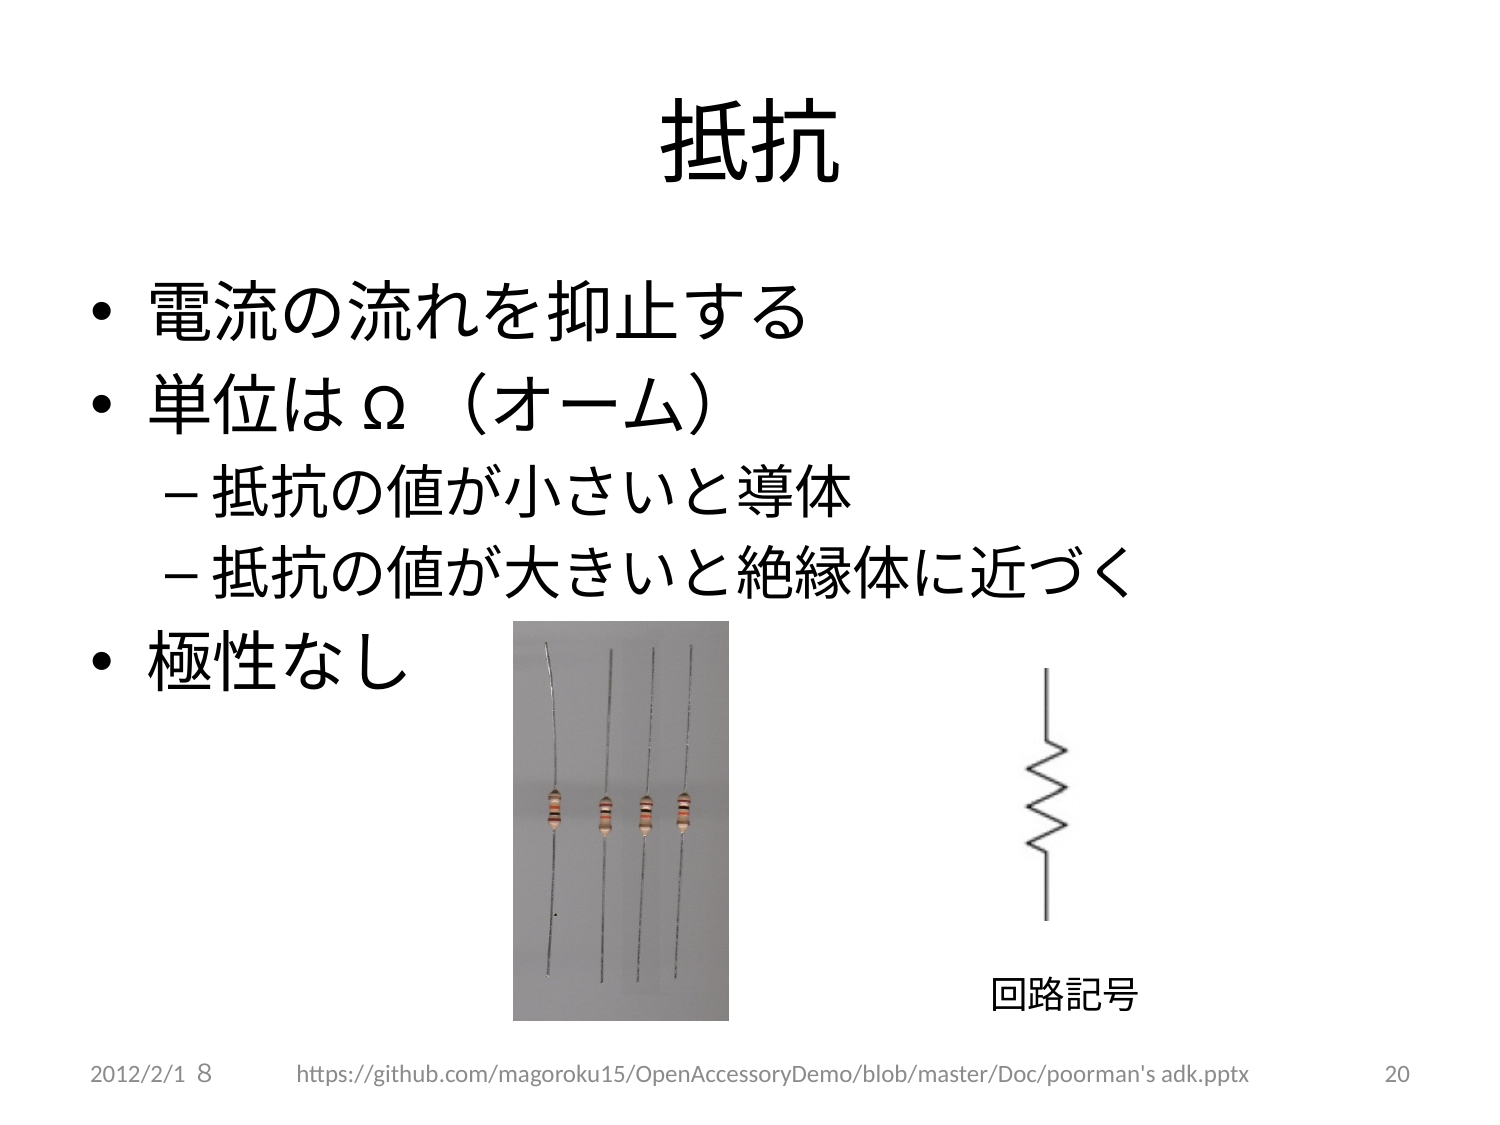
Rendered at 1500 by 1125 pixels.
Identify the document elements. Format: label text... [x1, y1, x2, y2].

slide_number 20 [1306, 1042, 1425, 1103]
picture [984, 668, 1081, 921]
list 電流の流れを抑止する 単位はΩ（オーム） 抵抗の値が小さいと導体 抵抗の値が大きいと絶縁体に近づく 極性なし [75, 262, 1425, 1005]
text_box 回路記号 [975, 964, 1156, 1024]
footer https://github.com/magoroku15/OpenAccessoryDemo/blob/master/Doc/poorman's adk.pptx [242, 1042, 1306, 1103]
picture [513, 621, 729, 1022]
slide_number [75, 1042, 242, 1103]
title 抵抗 [75, 45, 1425, 233]
